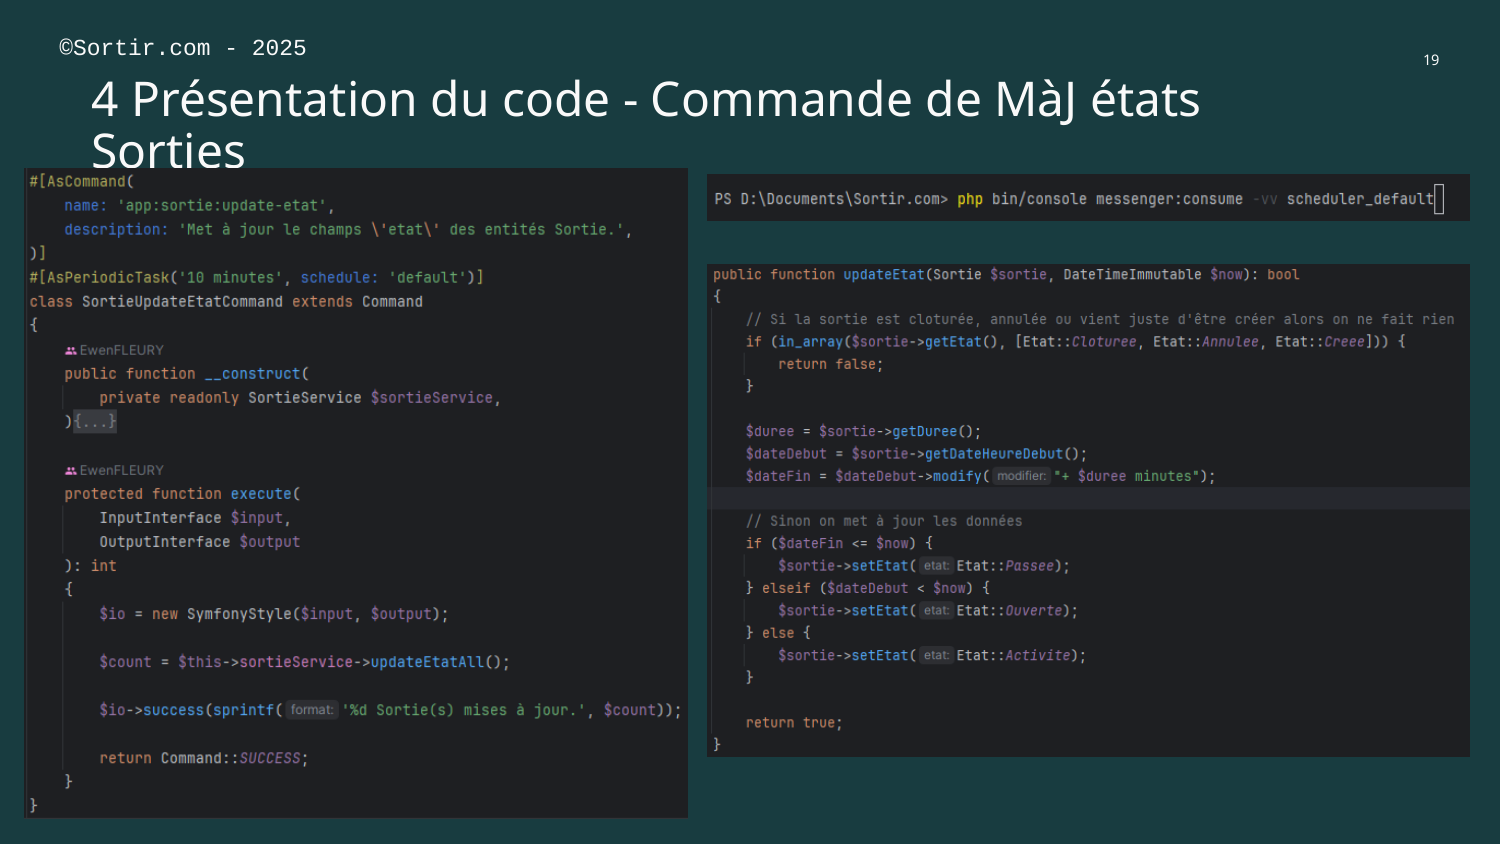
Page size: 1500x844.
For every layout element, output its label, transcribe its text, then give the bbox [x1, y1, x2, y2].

slide_number ‹#› [1349, 35, 1440, 75]
picture [24, 167, 688, 820]
text_box 4 Présentation du code - Commande de MàJ états Sorties [76, 60, 1379, 194]
picture [707, 264, 1471, 758]
subtitle ©Sortir.com - 2025 [59, 35, 743, 75]
picture [707, 174, 1471, 221]
